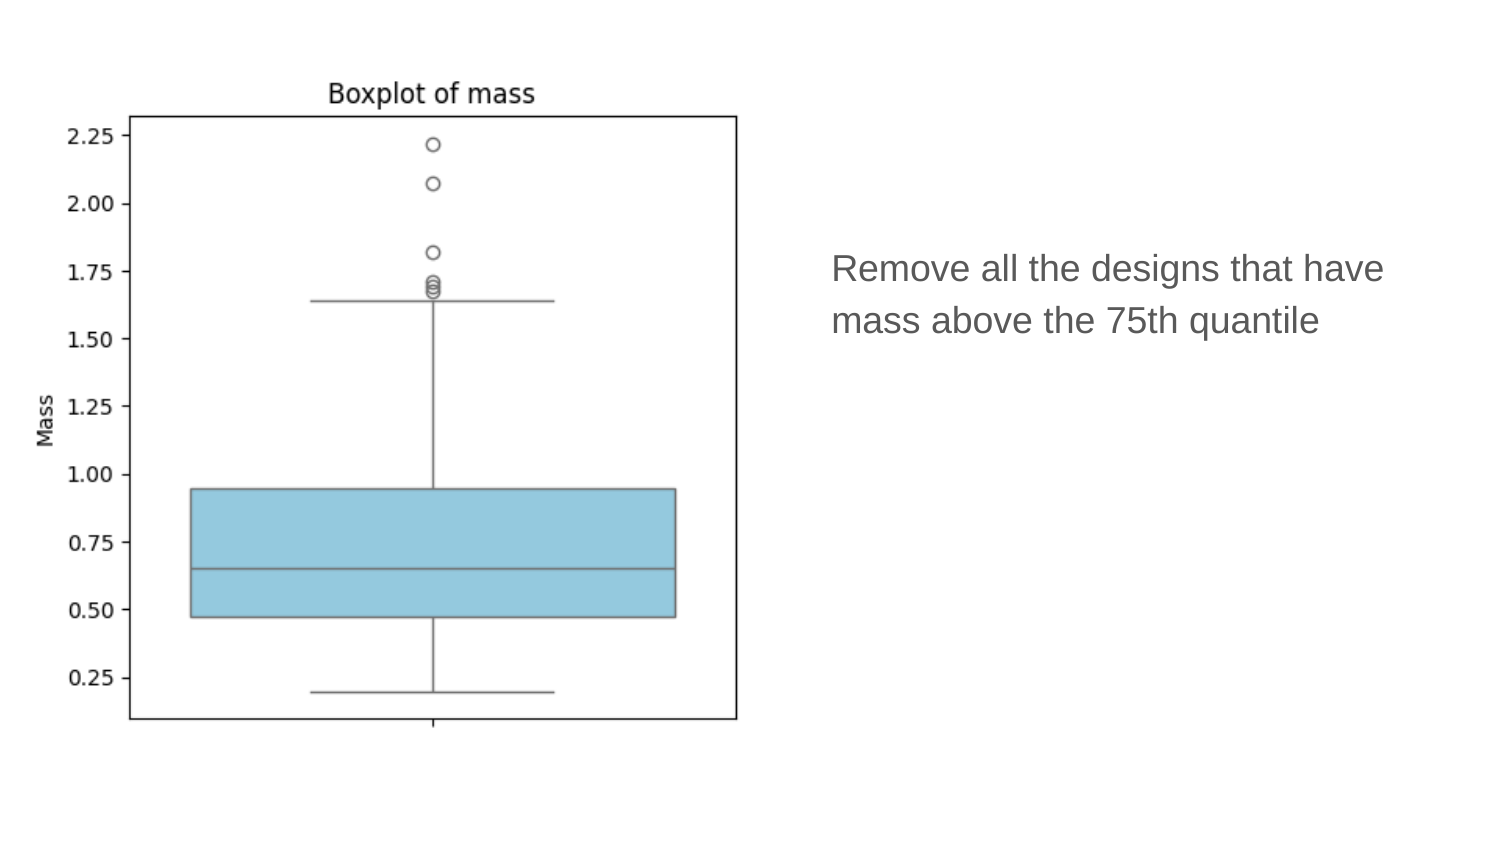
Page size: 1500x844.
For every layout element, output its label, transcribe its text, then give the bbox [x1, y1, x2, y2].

picture [19, 65, 751, 742]
list Remove all the designs that have mass above the 75th quantile [816, 222, 1449, 439]
